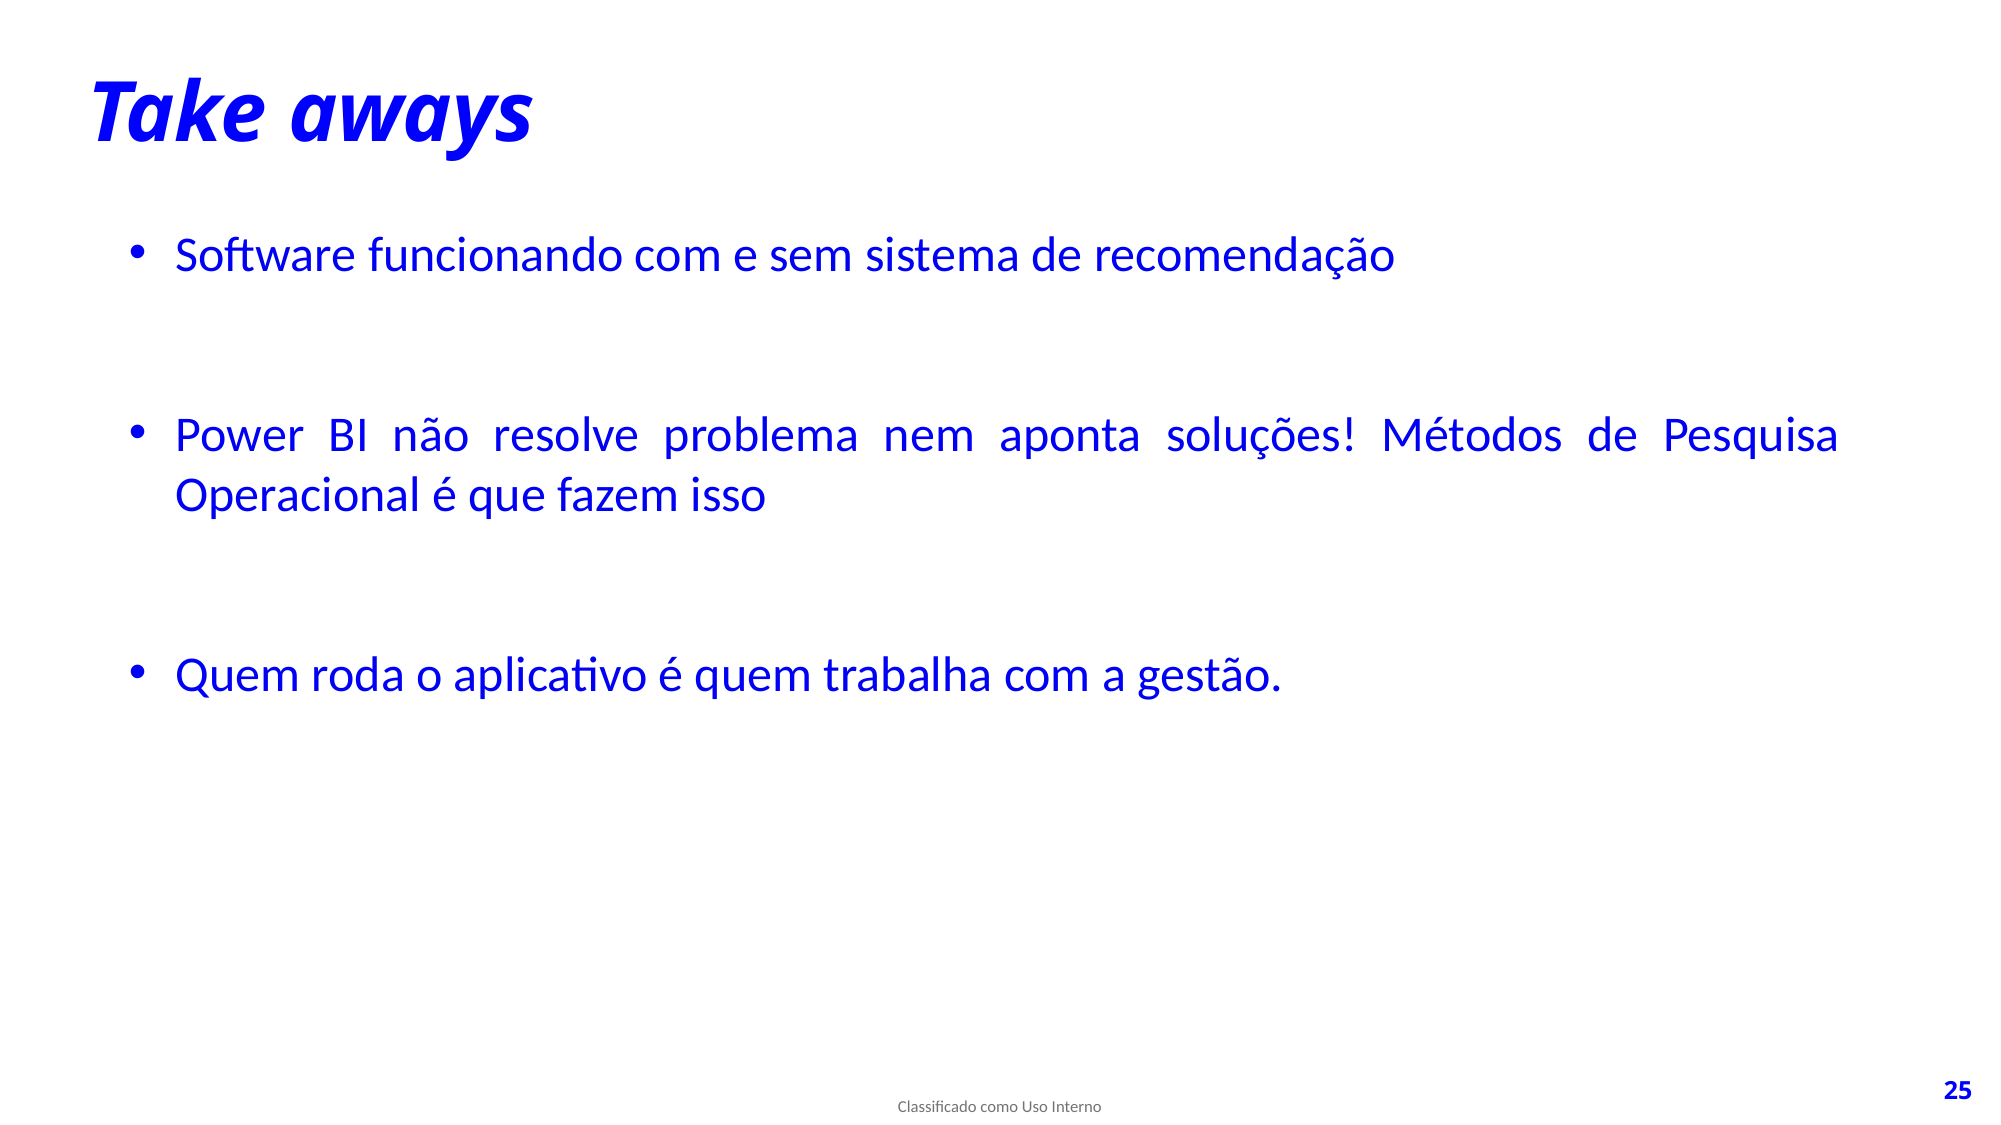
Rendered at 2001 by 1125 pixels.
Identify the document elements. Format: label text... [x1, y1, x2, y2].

list Take aways [72, 61, 1435, 171]
slide_number 25 [1900, 1066, 1988, 1110]
text_box Software funcionando com e sem sistema de recomendação Power BI não resolve problema nem aponta soluções! Métodos de Pesquisa Operacional é que fazem isso Quem roda o aplicativo é quem trabalha com a gestão. [113, 213, 1856, 709]
